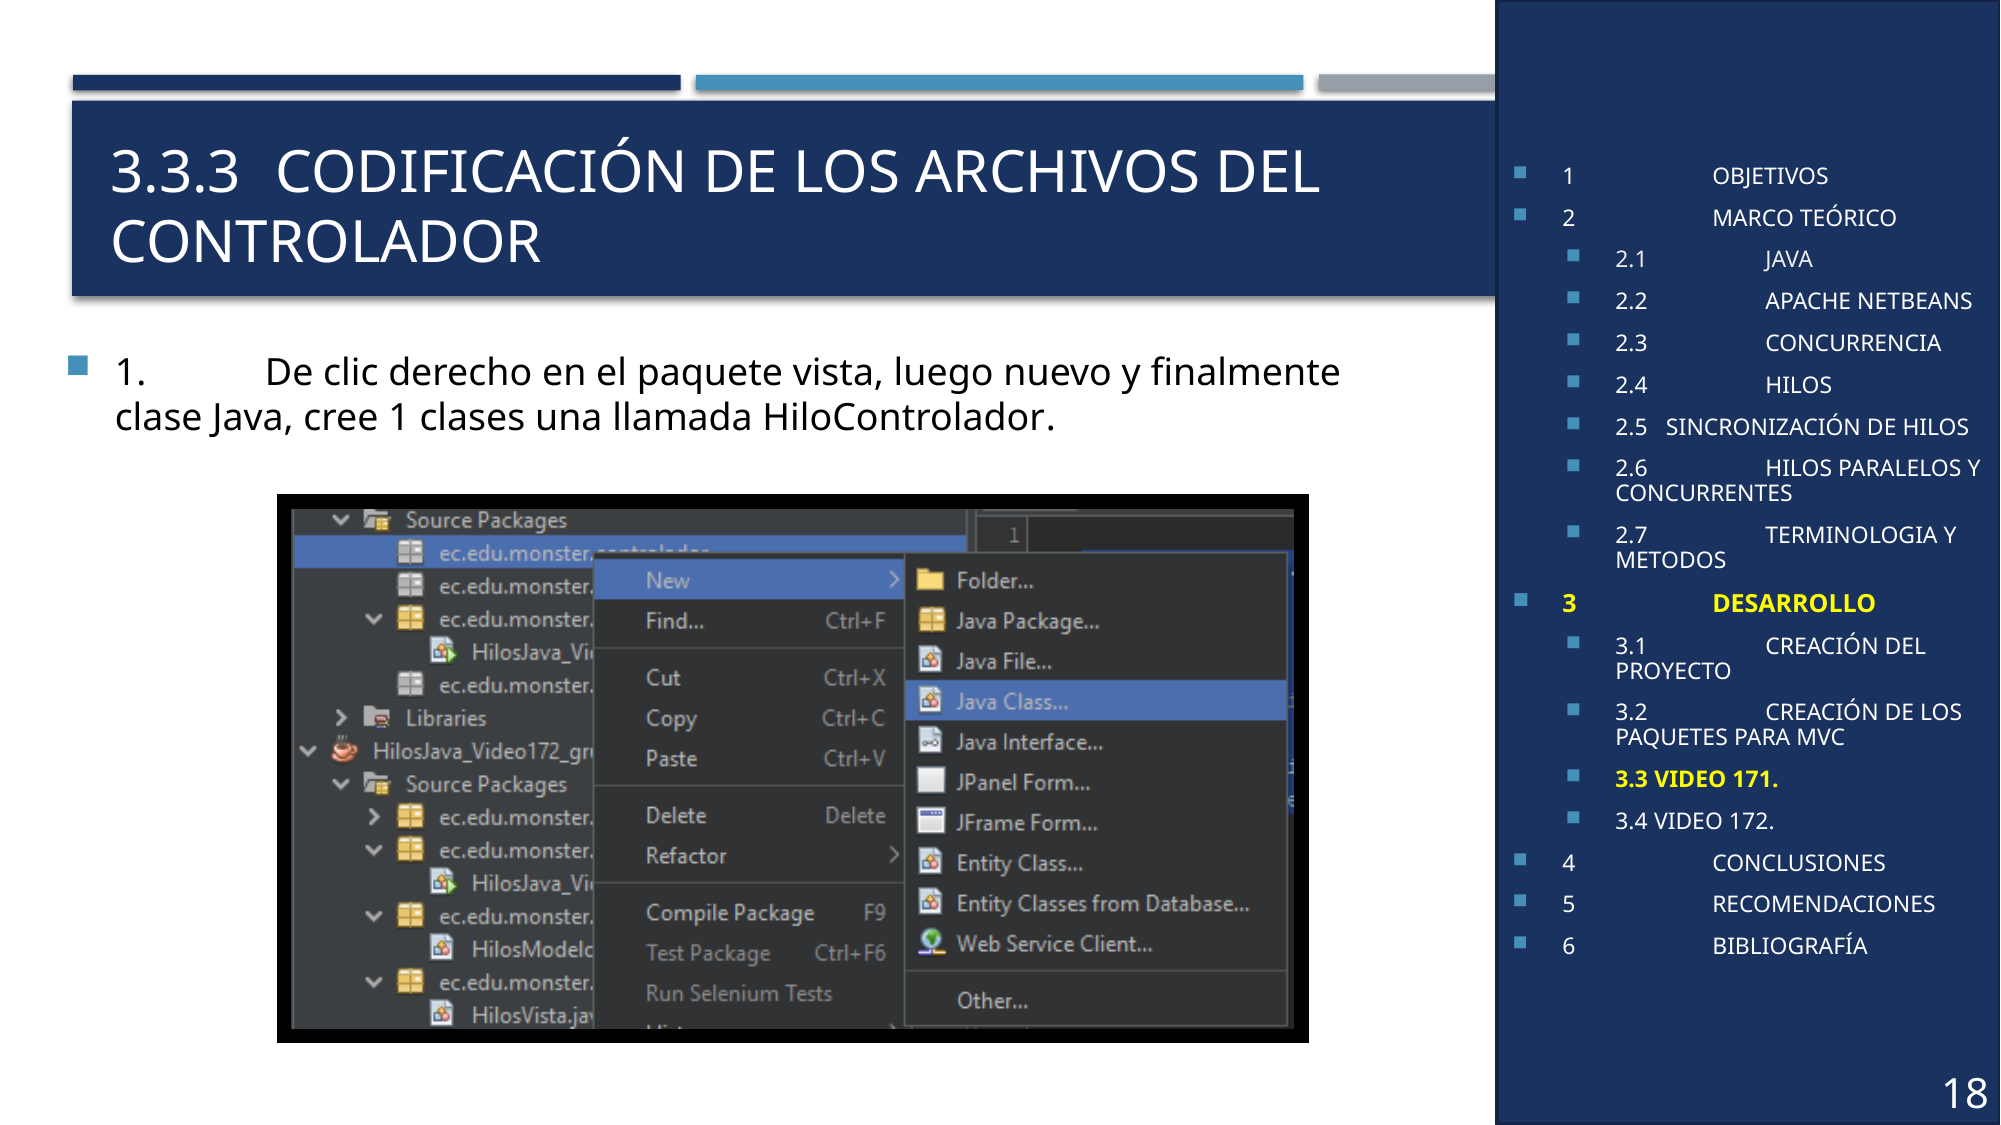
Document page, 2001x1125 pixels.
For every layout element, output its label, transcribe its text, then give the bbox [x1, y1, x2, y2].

title 3.3.3 CODIFICACIÓN DE LOS ARCHIVOS DEL Controlador [95, 115, 1490, 282]
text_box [1496, 0, 2000, 1125]
list 1. De clic derecho en el paquete vista, luego nuevo y finalmente clase Java, cree 1 clases una llamada HiloControlador. [49, 257, 1424, 529]
picture [290, 508, 1295, 1030]
